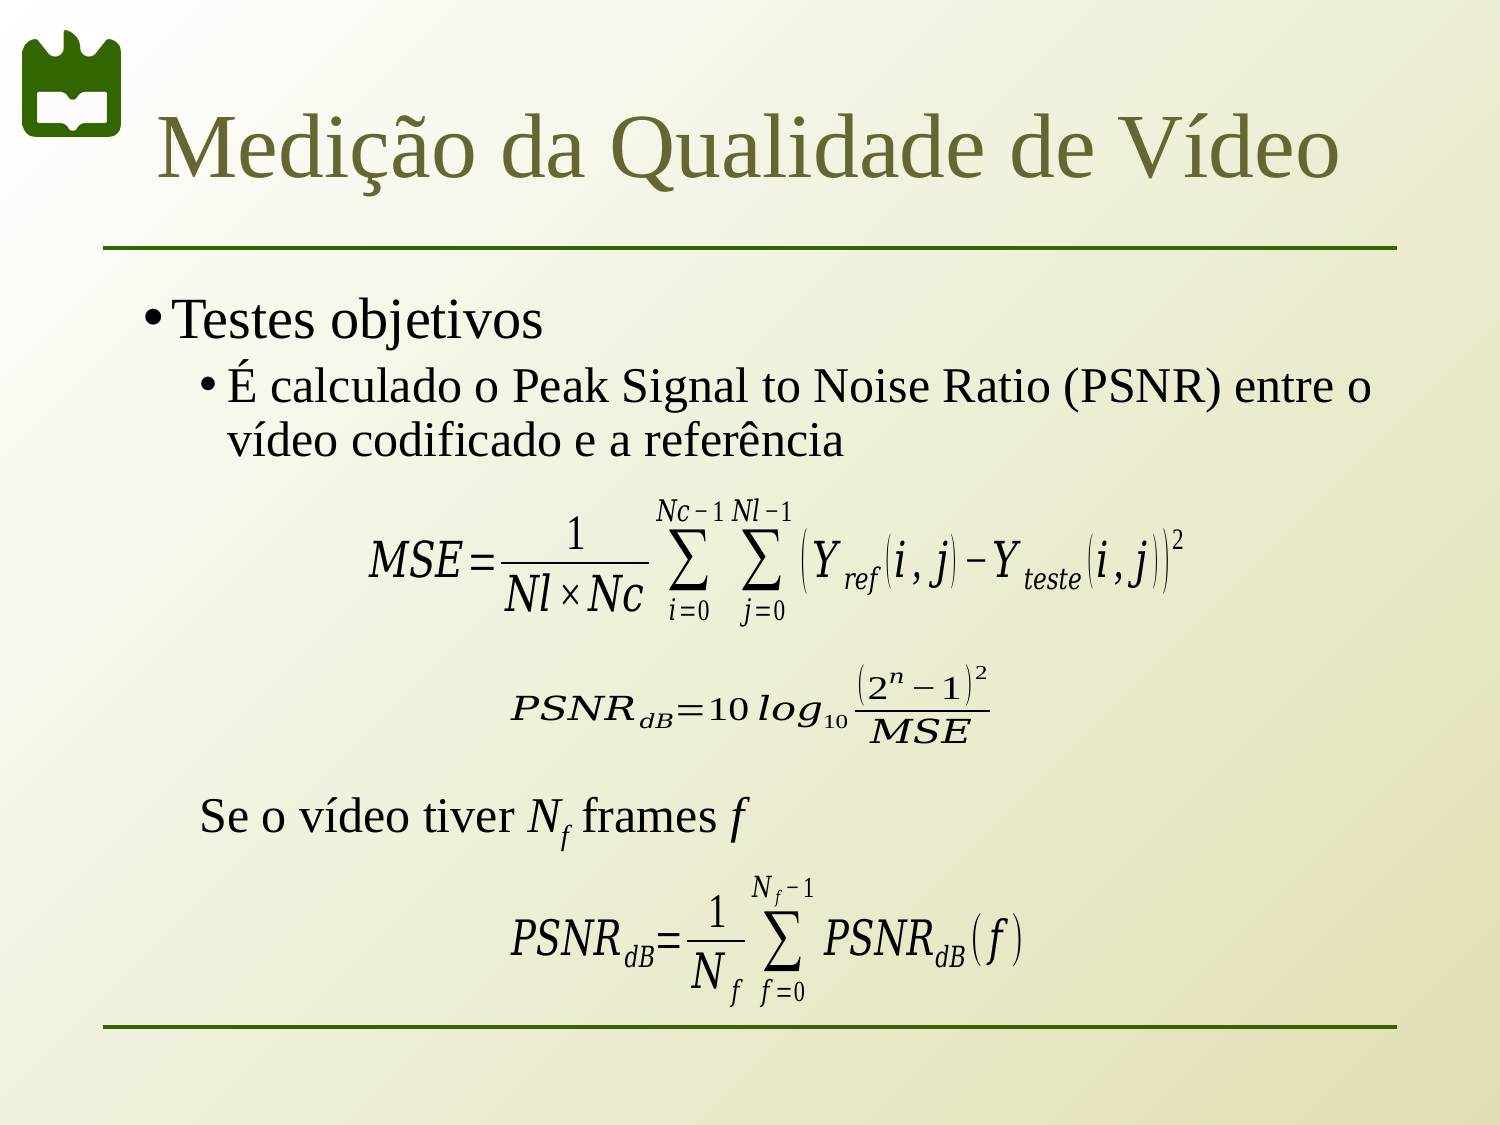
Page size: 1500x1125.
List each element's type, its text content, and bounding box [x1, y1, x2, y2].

text_box Testes objetivos É calculado o Peak Signal to Noise Ratio (PSNR) entre o vídeo codificado e a referência Se o vídeo tiver Nf frames f [128, 281, 1422, 1039]
picture [22, 30, 121, 137]
title Medição da Qualidade de Vídeo [103, 59, 1397, 236]
list [103, 262, 1397, 1014]
